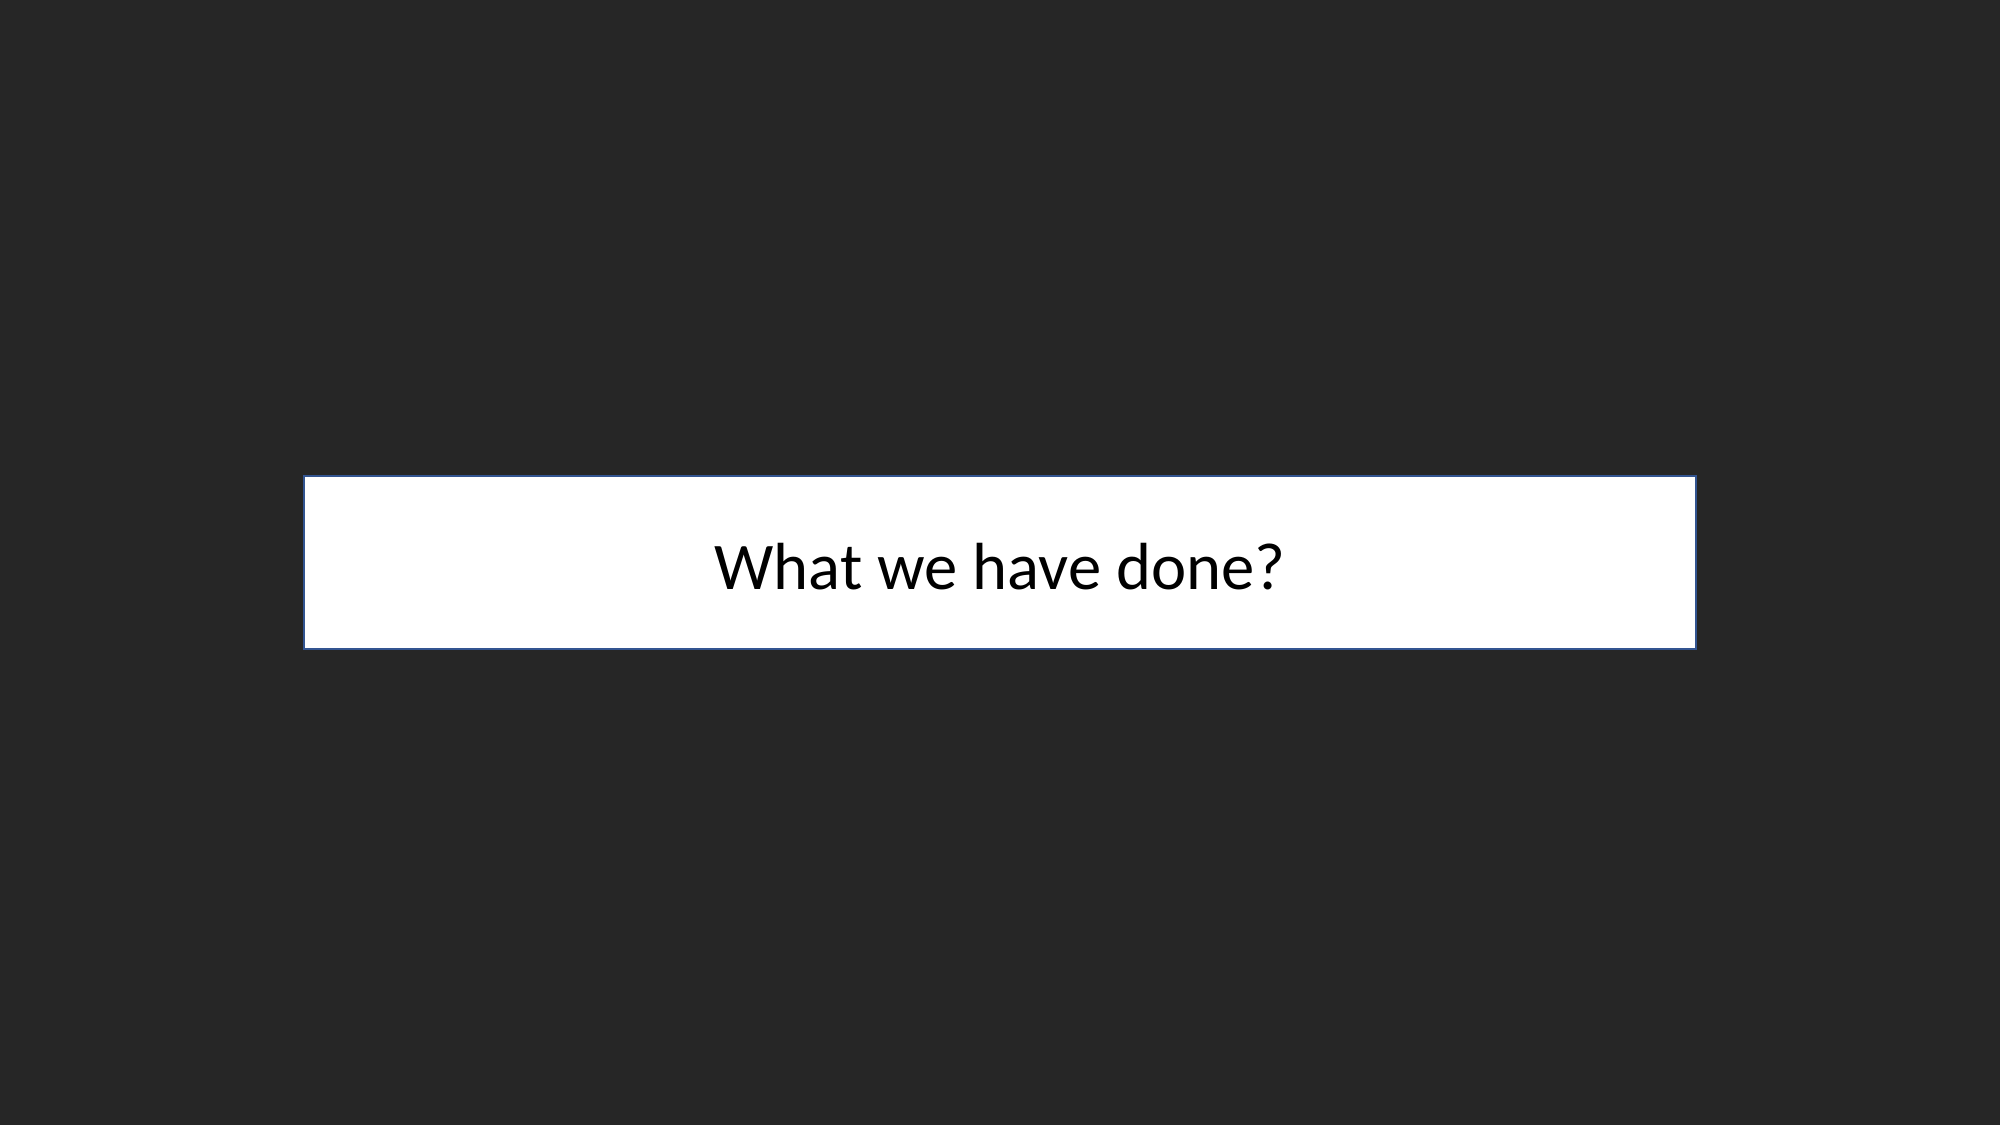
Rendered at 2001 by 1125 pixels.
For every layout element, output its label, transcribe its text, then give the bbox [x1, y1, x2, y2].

text_box What we have done? [303, 475, 1697, 650]
